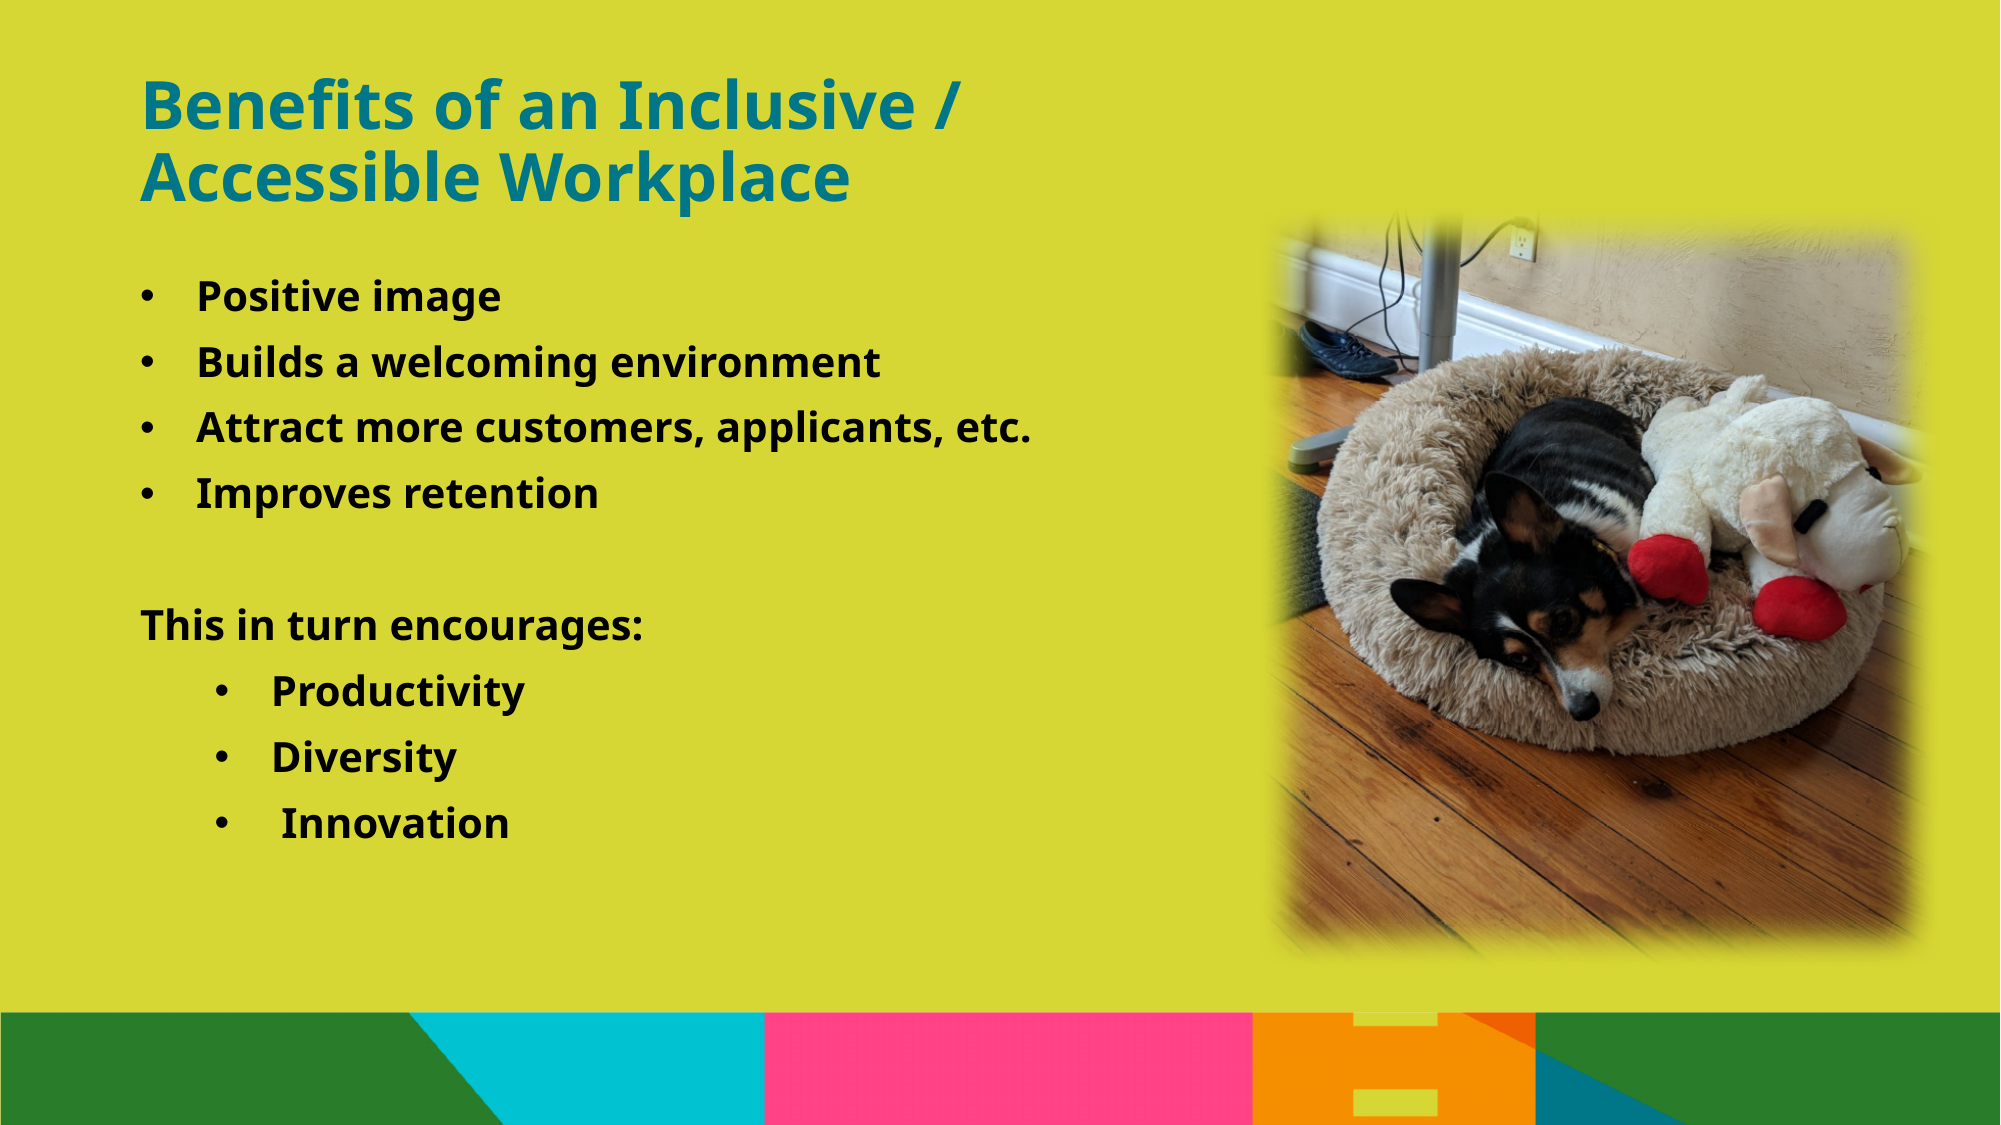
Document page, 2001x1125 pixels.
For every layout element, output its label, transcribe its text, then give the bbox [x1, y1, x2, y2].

title Benefits of an Inclusive / Accessible Workplace [125, 64, 1210, 227]
picture [2, 1013, 2000, 1125]
list Positive image Builds a welcoming environment Attract more customers, applicants, etc. Improves retention This in turn encourages: Productivity Diversity Innovation [125, 267, 1130, 969]
picture [1258, 205, 1941, 969]
